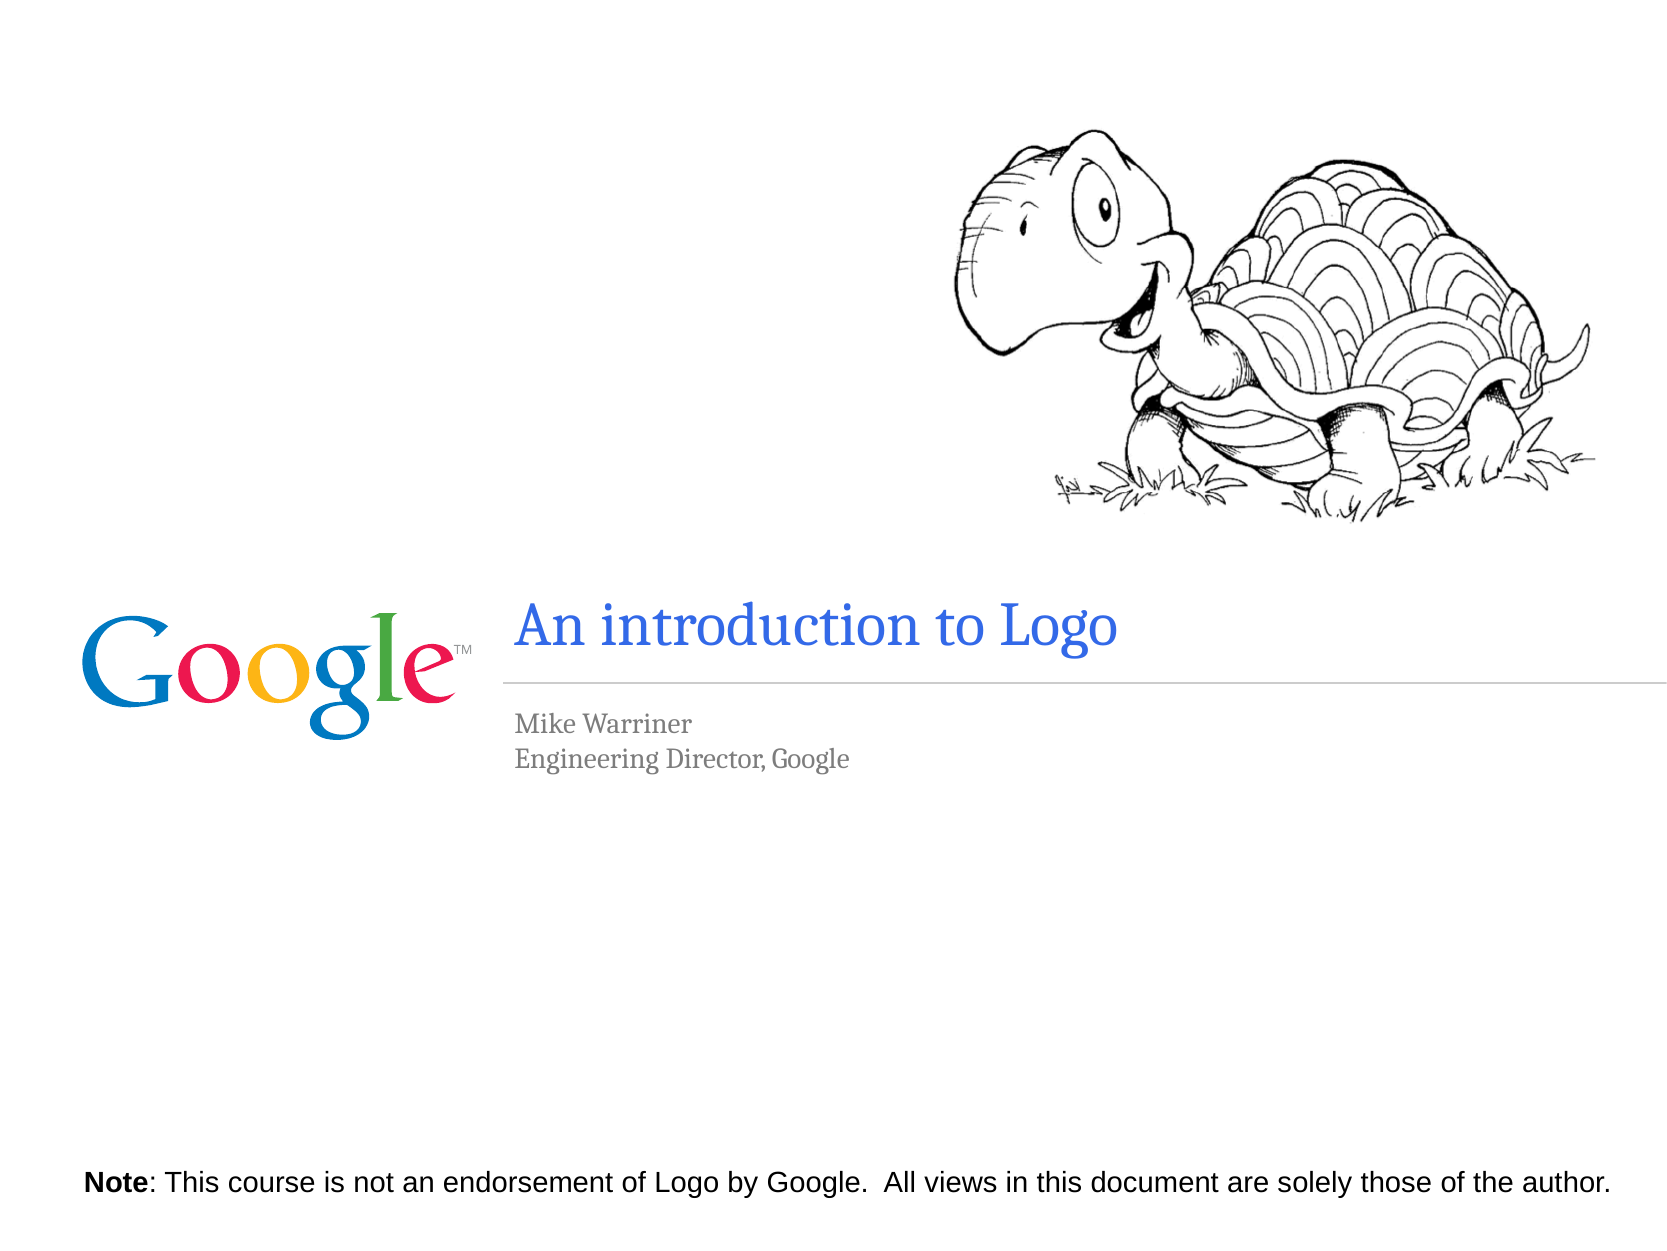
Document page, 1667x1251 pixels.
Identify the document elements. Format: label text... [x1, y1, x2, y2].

text_box Note: This course is not an endorsement of Logo by Google. All views in this document are solely those of the author. [69, 1156, 1629, 1207]
subtitle Mike Warriner Engineering Director, Google [499, 688, 1605, 843]
picture [937, 120, 1605, 534]
title An introduction to Logo [499, 532, 1605, 673]
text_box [82, 612, 472, 741]
